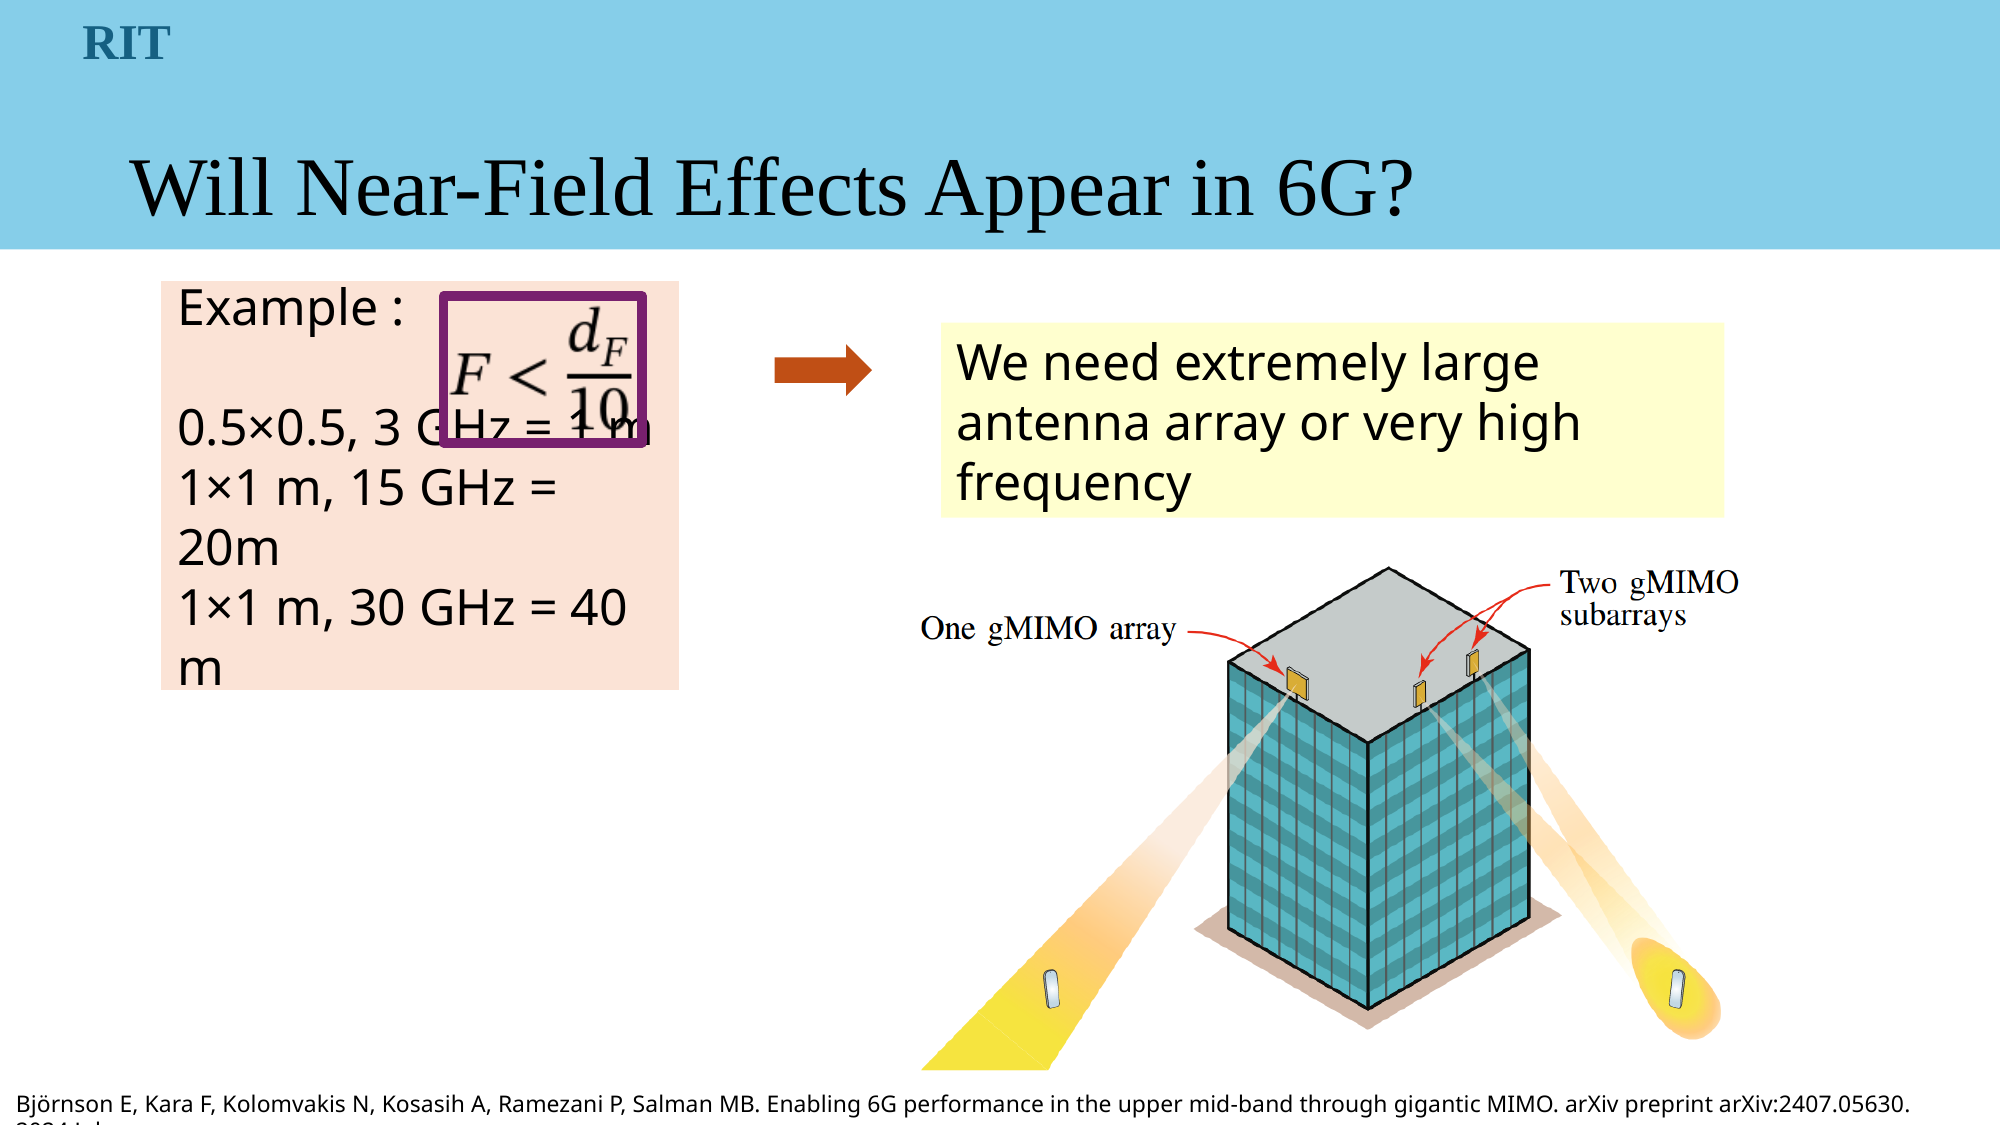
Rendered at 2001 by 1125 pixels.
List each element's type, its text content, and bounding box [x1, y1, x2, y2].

text_box We need extremely large antenna array or very high frequency [941, 322, 1725, 518]
picture [447, 300, 638, 439]
text_box Example : 0.5×0.5, 3 GHz = 1 m 1×1 m, 15 GHz = 20m 1×1 m, 30 GHz = 40 m [161, 281, 679, 690]
text_box [774, 344, 873, 397]
text_box Will Near-Field Effects Appear in 6G? [114, 78, 1957, 300]
text_box [0, 0, 2000, 250]
text_box Björnson E, Kara F, Kolomvakis N, Kosasih A, Ramezani P, Salman MB. Enabling 6G performance in the upper mid-band through gigantic MIMO. arXiv preprint arXiv:2407.05630. 2024 Jul. [0, 1081, 1956, 1125]
text_box RIT [67, 1, 518, 77]
picture [913, 548, 1754, 1081]
